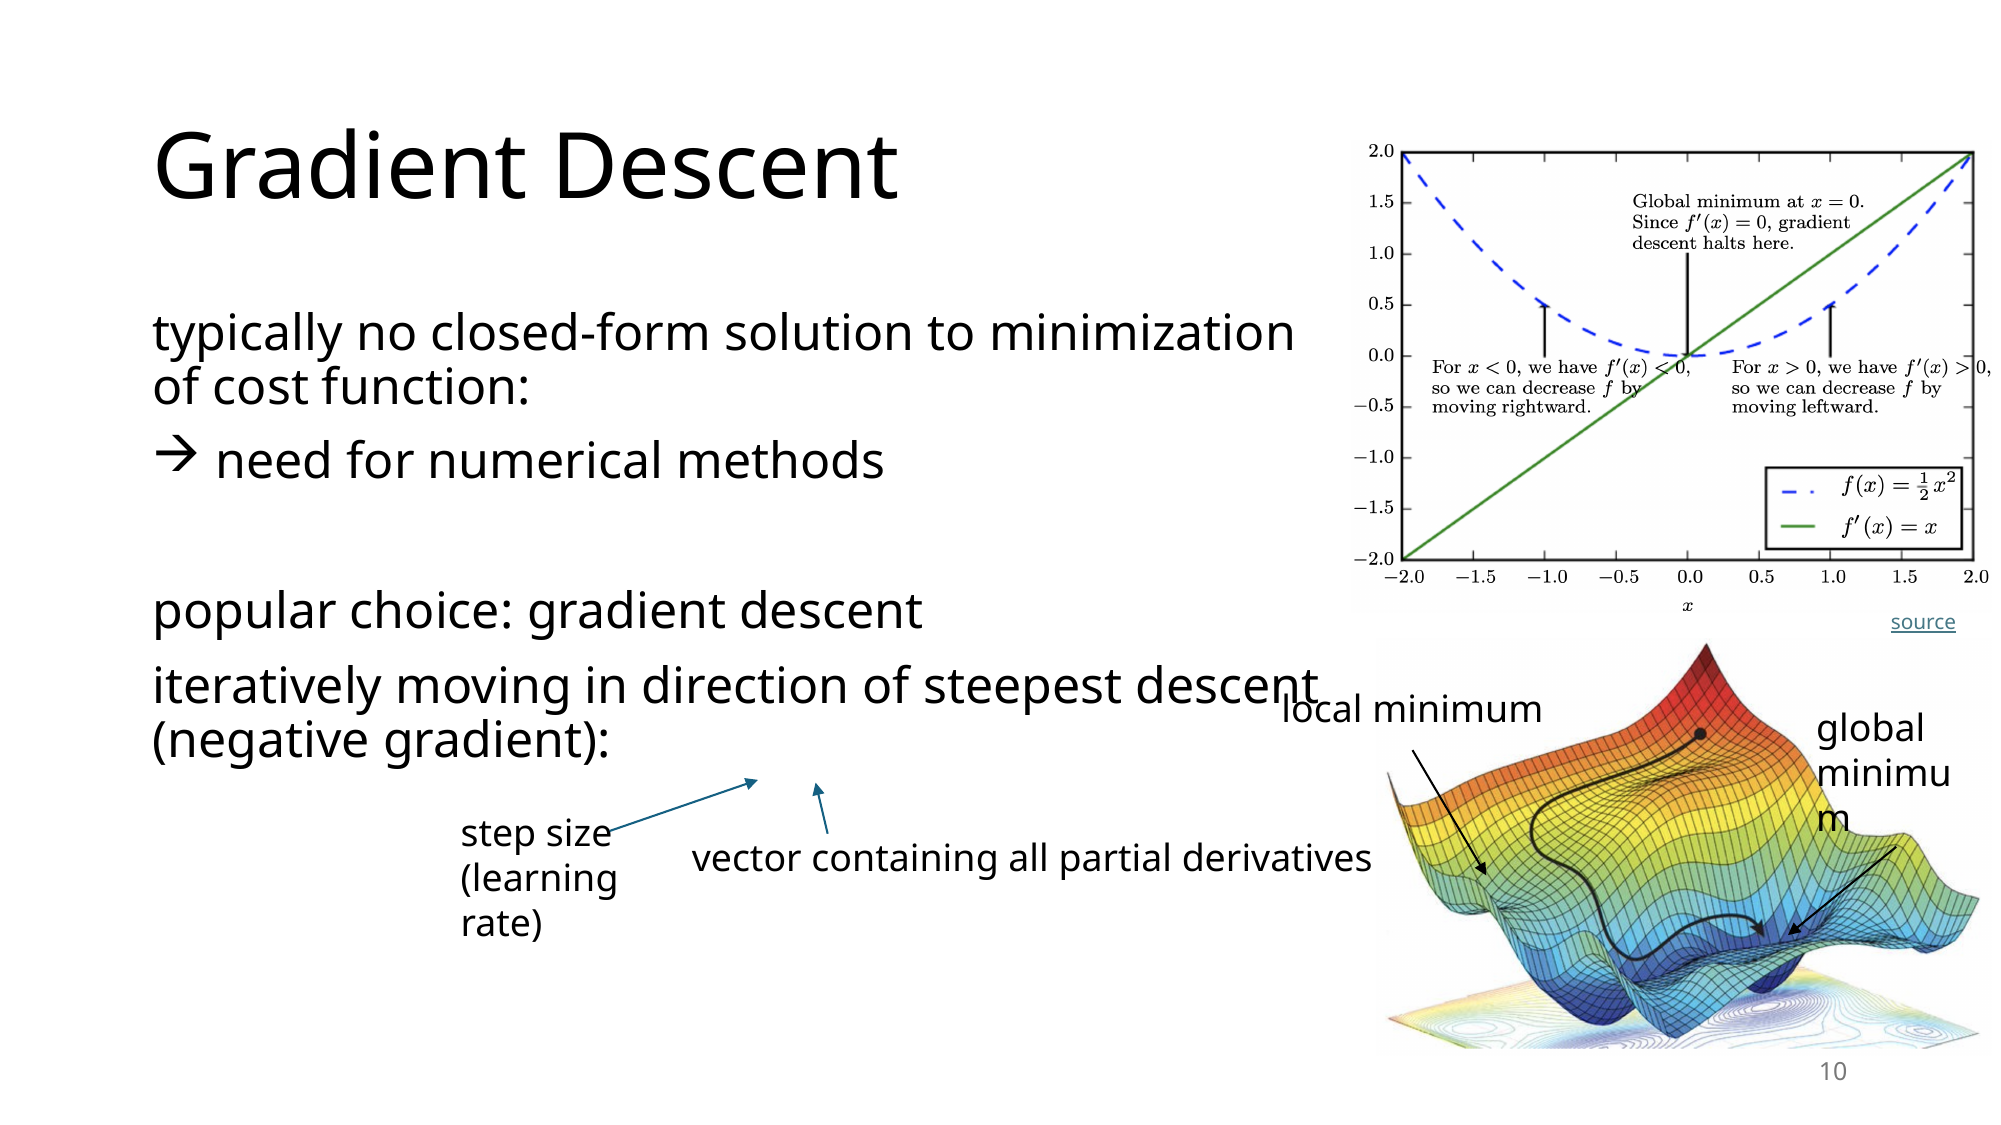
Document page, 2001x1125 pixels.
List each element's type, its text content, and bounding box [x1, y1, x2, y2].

title Gradient Descent [137, 59, 1863, 278]
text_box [1411, 749, 1487, 876]
text_box source [1876, 614, 1971, 637]
picture [1350, 139, 1992, 614]
text_box vector containing all partial derivatives [677, 826, 1375, 887]
text_box step size (learning rate) [445, 801, 709, 952]
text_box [815, 782, 829, 835]
text_box local minimum [1266, 677, 1375, 738]
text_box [1787, 802, 1897, 936]
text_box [609, 779, 759, 832]
slide_number 10 [1412, 1057, 1863, 1103]
picture [1375, 637, 1992, 1057]
